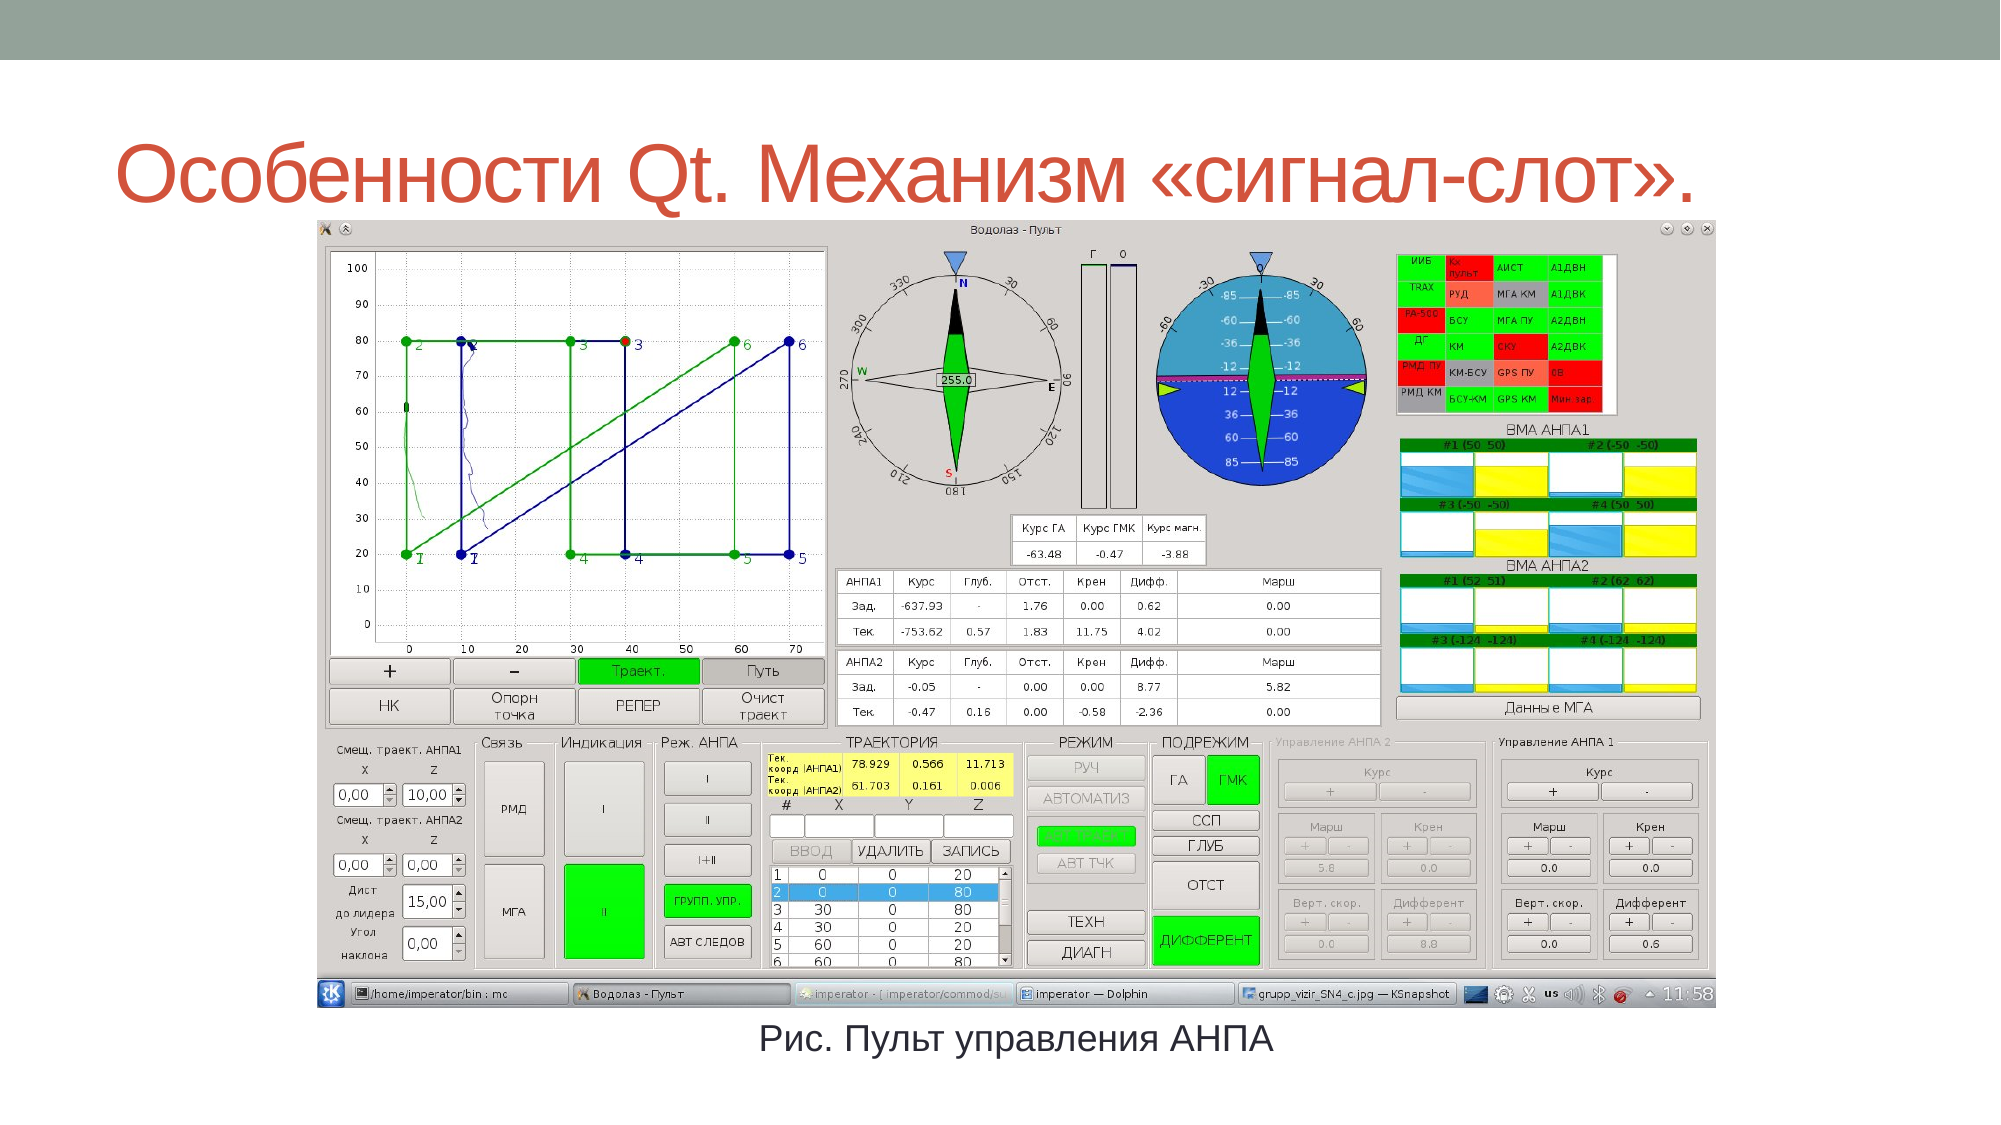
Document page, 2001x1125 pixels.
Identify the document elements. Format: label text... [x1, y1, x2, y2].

text_box Рис. Пульт управления АНПА [317, 1015, 1716, 1067]
title Особенности Qt. Механизм «сигнал-слот». [99, 87, 1900, 250]
picture [316, 220, 1716, 1008]
